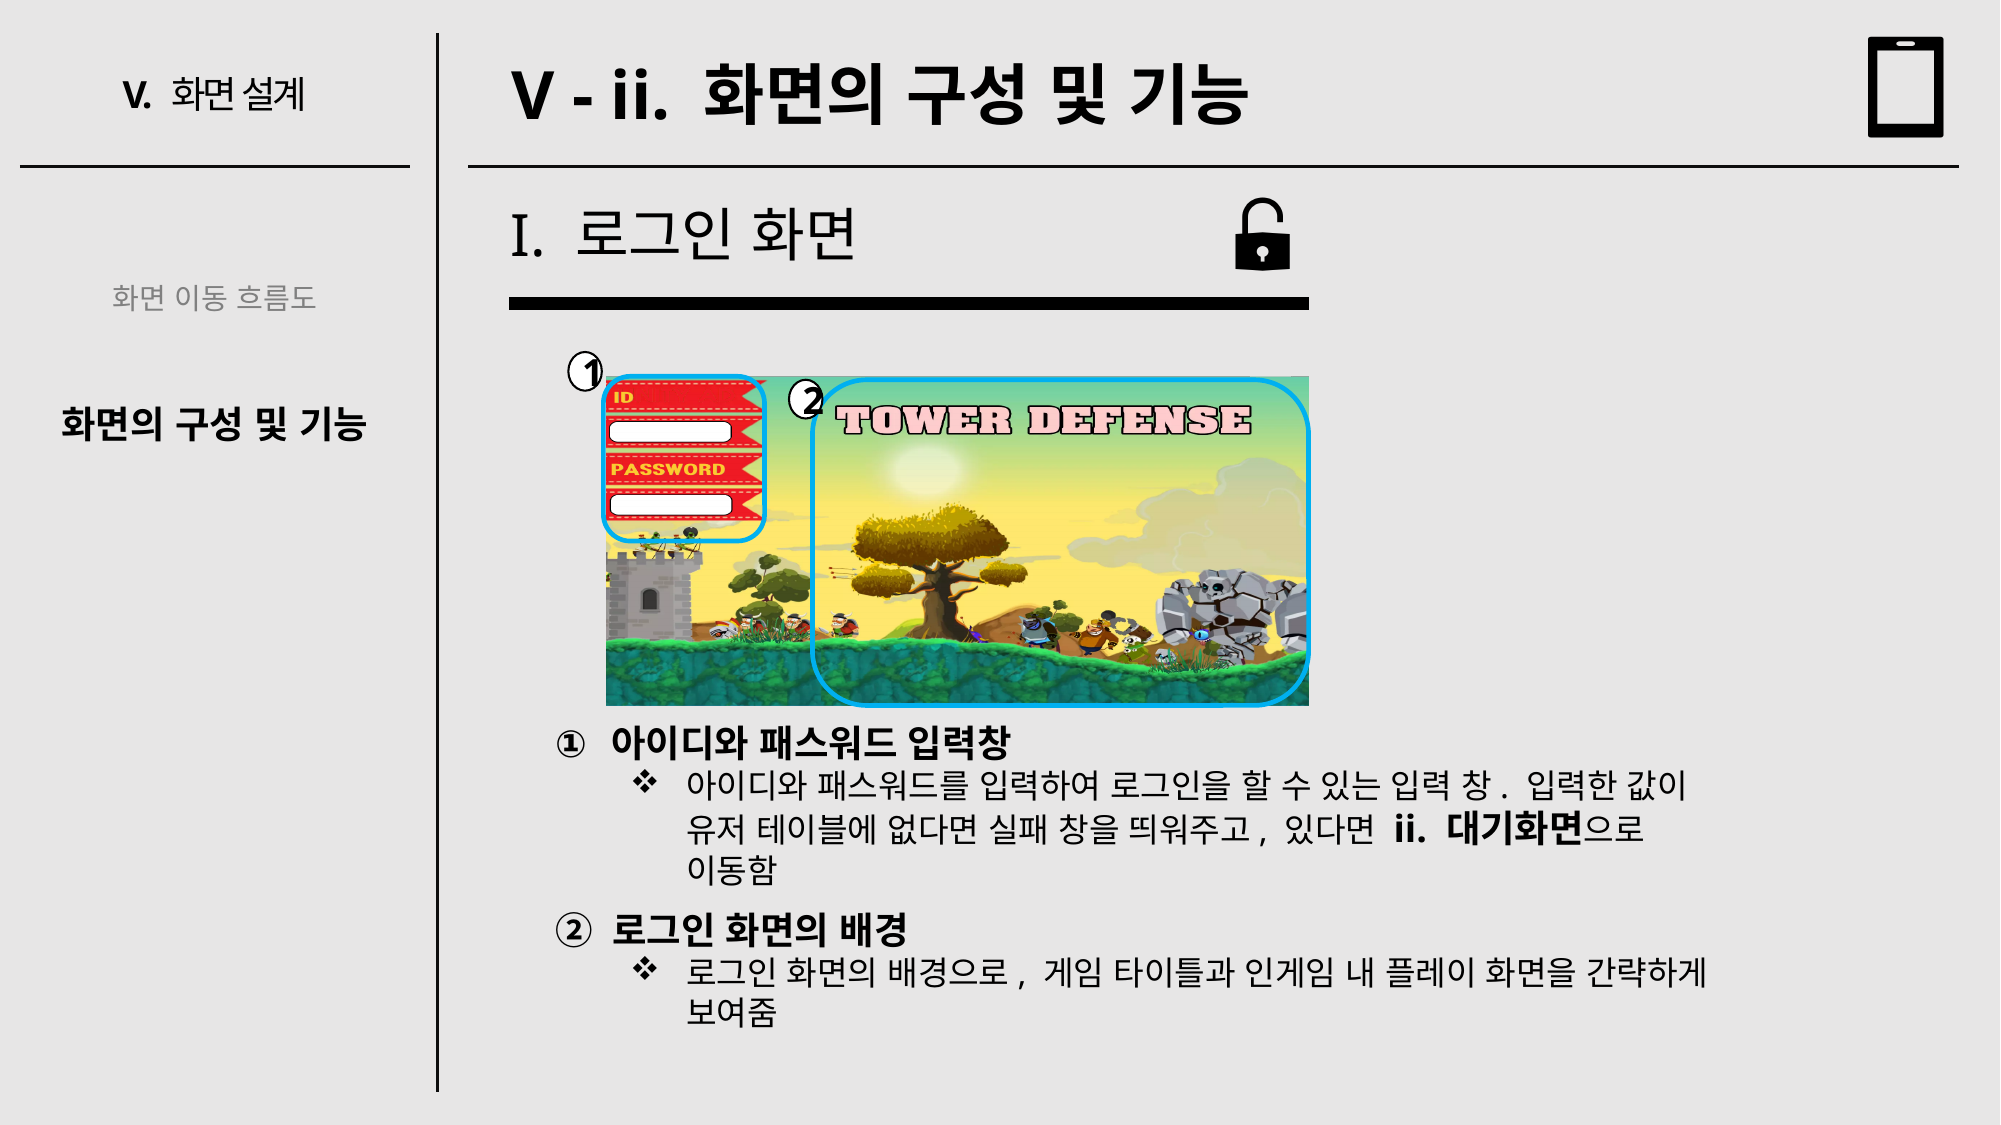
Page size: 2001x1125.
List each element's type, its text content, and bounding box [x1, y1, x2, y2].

text_box I. 로그인 화면 [495, 190, 1216, 276]
picture [1274, 671, 1309, 706]
picture [606, 376, 1309, 706]
text_box 1 [567, 351, 603, 392]
picture [1216, 190, 1309, 279]
text_box V. 화면 설계 [19, 63, 411, 123]
text_box ② 로그인 화면의 배경 로그인 화면의 배경으로, 게임 타이틀과 인게임 내 플레이 화면을 간략하게 보여줌 [465, 899, 1739, 1040]
text_box 화면 이동 흐름도 [19, 272, 411, 323]
text_box [602, 389, 606, 528]
text_box V - ii. 화면의 구성 및 기능 [496, 45, 1830, 141]
picture [1830, 32, 1981, 142]
picture [606, 376, 616, 384]
text_box 화면의 구성 및 기능 [19, 393, 411, 454]
text_box 아이디와 패스워드 입력창 아이디와 패스워드를 입력하여 로그인을 할 수 있는 입력 창. 입력한 값이 유저 테이블에 없다면 실패 창을 띄워주고, 있다면 ii. 대기화면으로 이동함 [465, 713, 1739, 898]
picture [606, 379, 762, 538]
